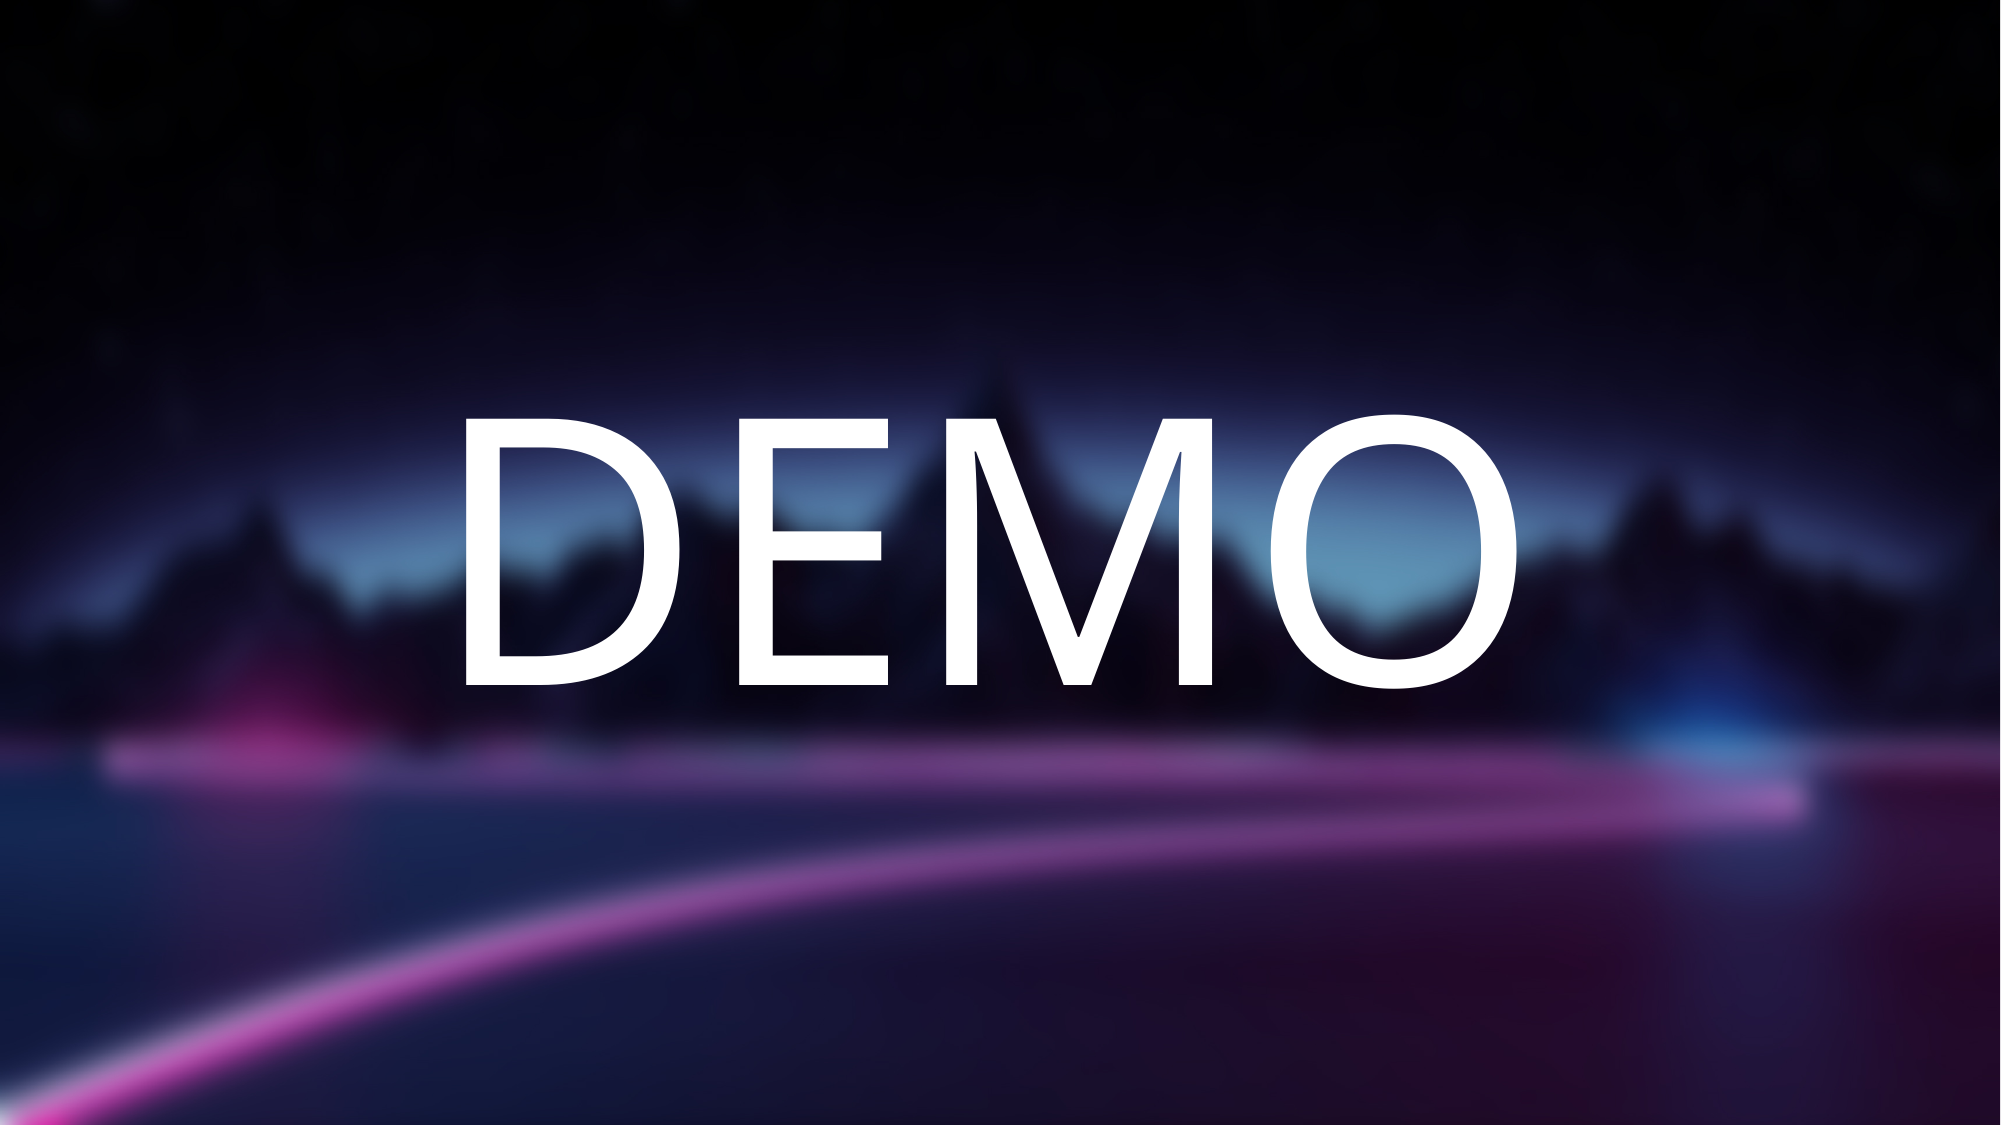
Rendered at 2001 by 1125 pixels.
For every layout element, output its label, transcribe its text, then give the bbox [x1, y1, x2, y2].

picture [0, 0, 2001, 1125]
title DEMO [415, 380, 2000, 693]
